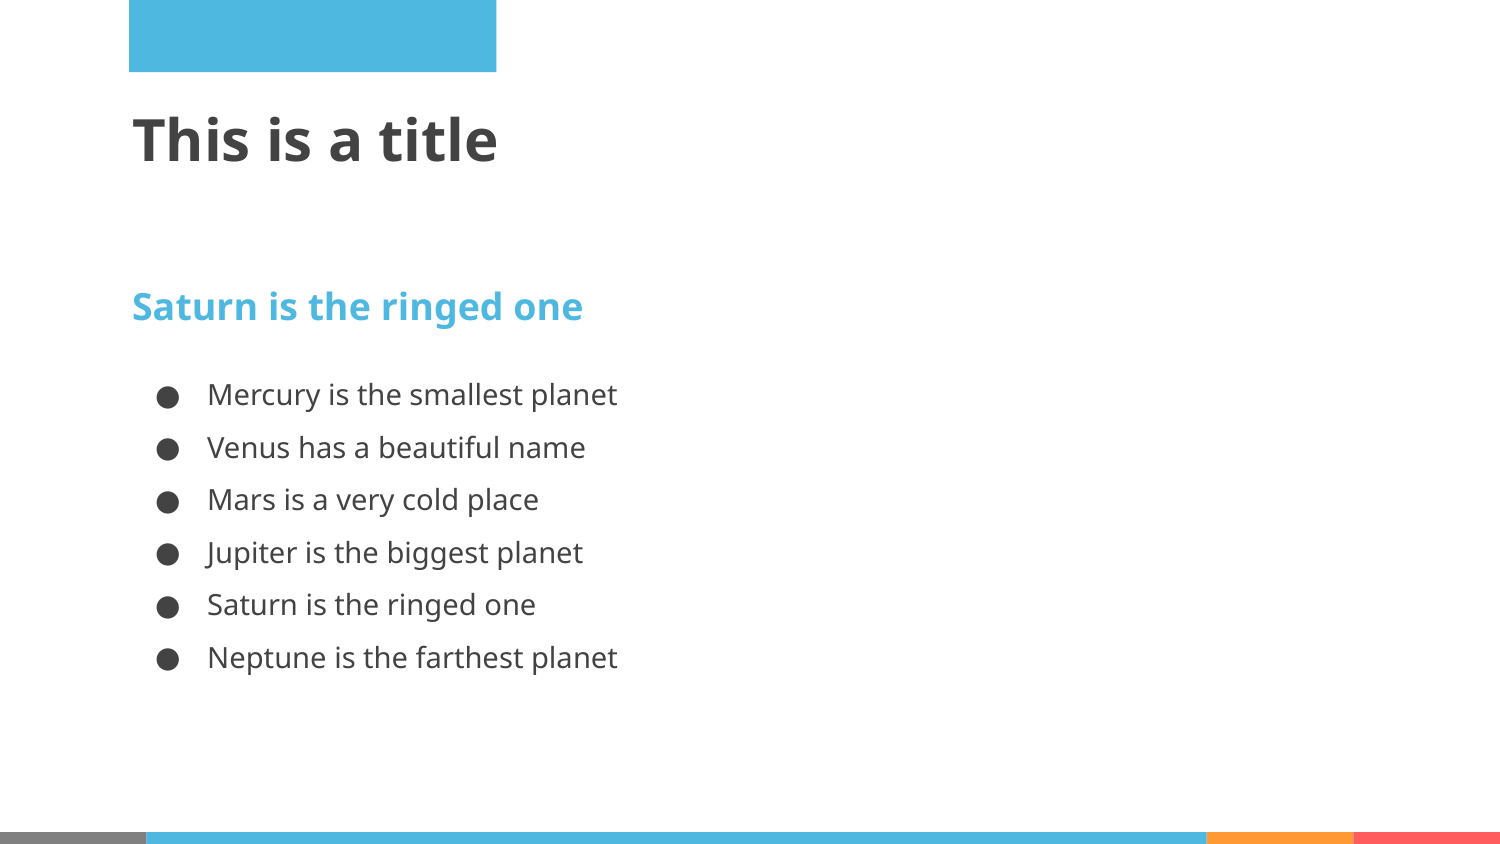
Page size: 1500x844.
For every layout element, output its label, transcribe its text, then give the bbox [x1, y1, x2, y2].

text_box [129, 0, 497, 73]
subtitle Saturn is the ringed one [116, 261, 719, 336]
subtitle Mercury is the smallest planet Venus has a beautiful name Mars is a very cold place Jupiter is the biggest planet Saturn is the ringed one Neptune is the farthest planet [116, 344, 719, 689]
title This is a title [116, 88, 719, 196]
